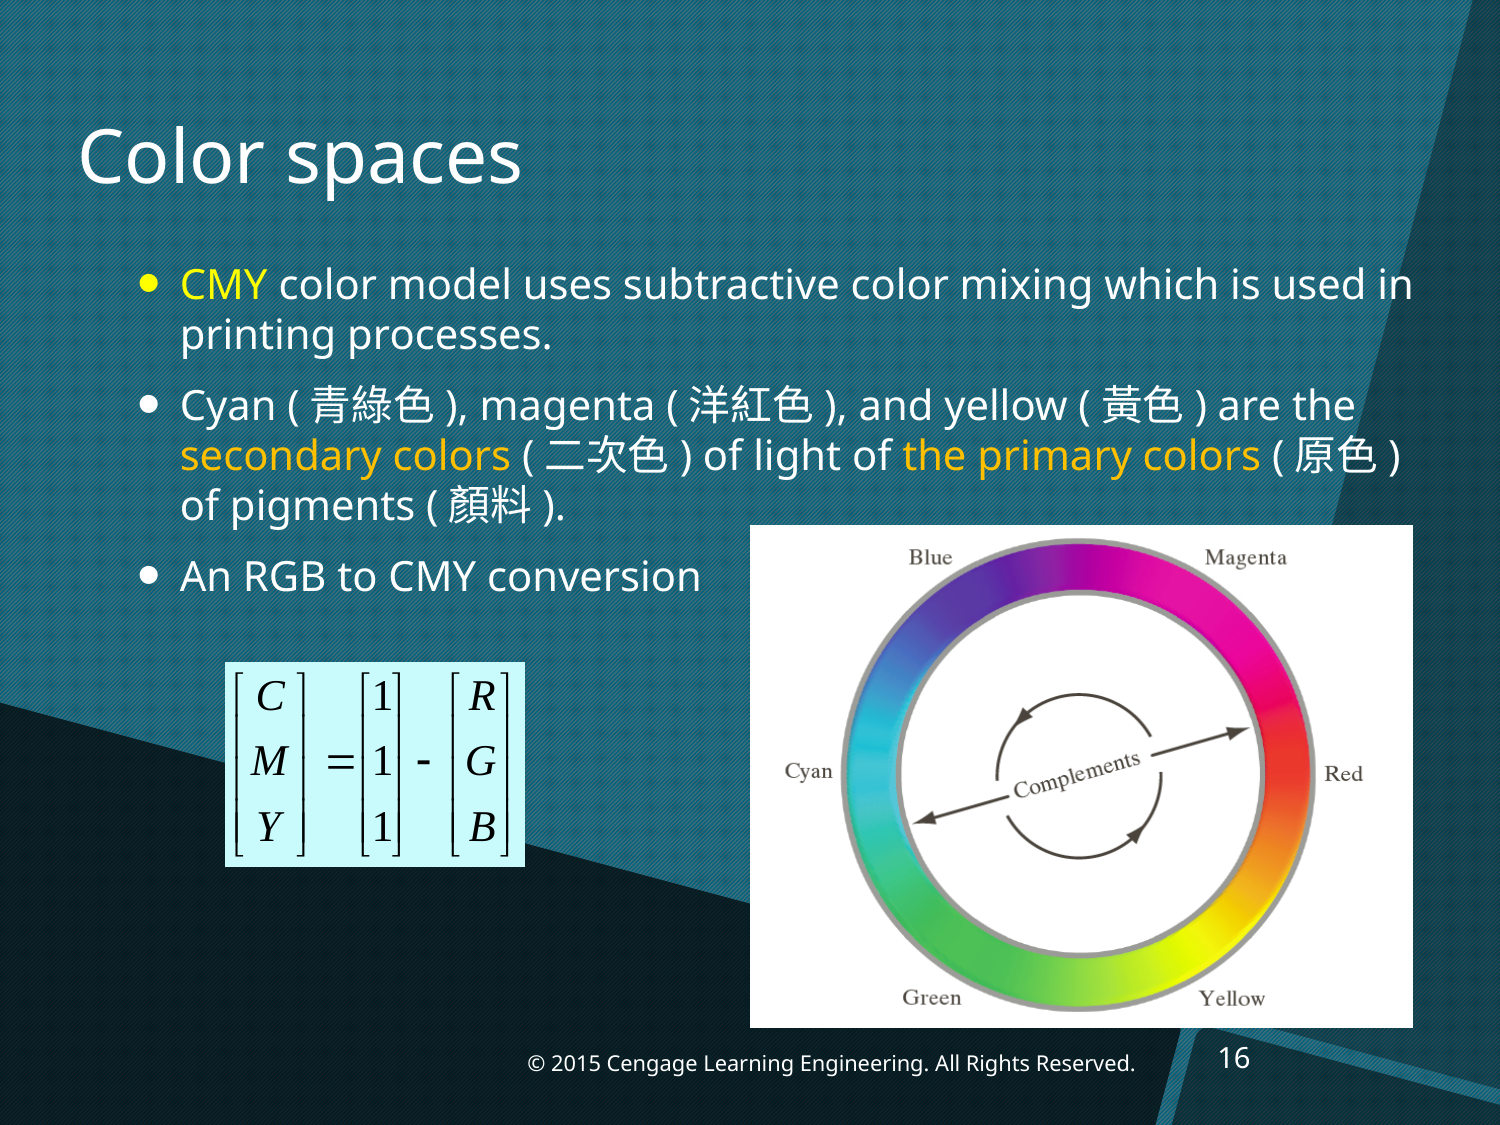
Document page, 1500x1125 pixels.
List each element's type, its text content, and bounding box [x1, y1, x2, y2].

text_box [224, 661, 526, 868]
list CMY color model uses subtractive color mixing which is used in printing processes. Cyan (青綠色), magenta (洋紅色), and yellow (黃色) are the secondary colors (二次色) of light of the primary colors (原色) of pigments (顏料). An RGB to CMY conversion [62, 249, 1463, 938]
footer © 2015 Cengage Learning Engineering. All Rights Reserved. [512, 1032, 1163, 1093]
slide_number 16 [1202, 1024, 1463, 1094]
title Color spaces [62, 82, 1463, 225]
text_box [749, 525, 1413, 1027]
